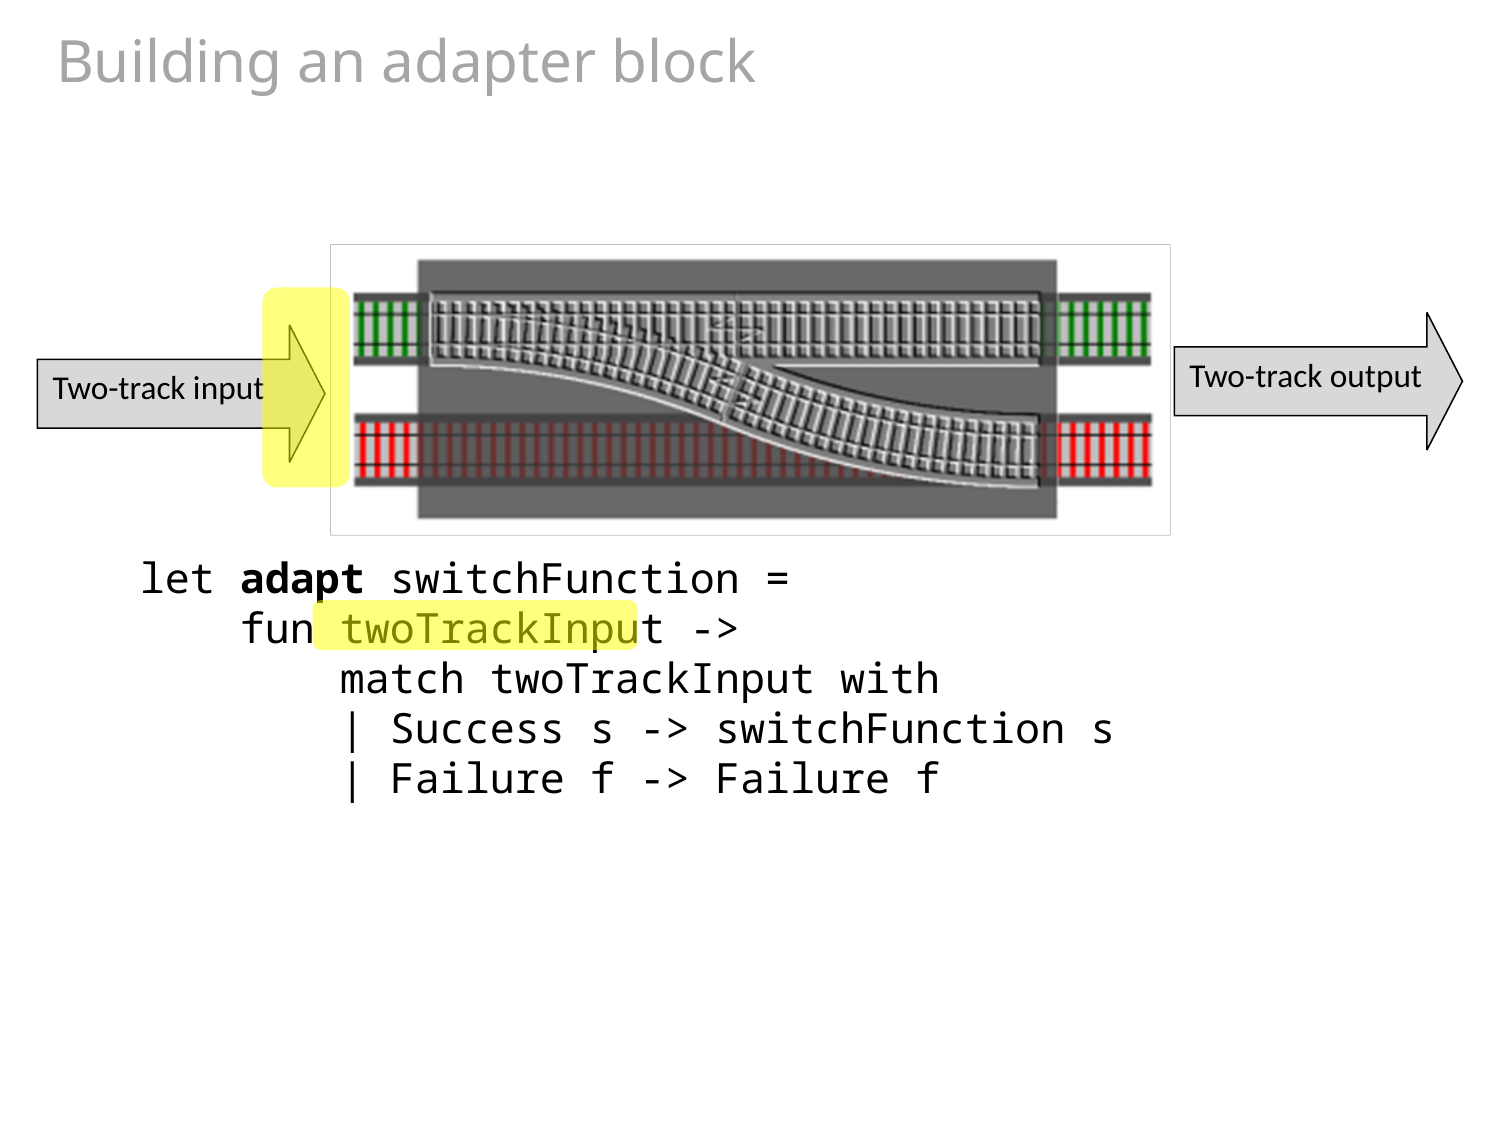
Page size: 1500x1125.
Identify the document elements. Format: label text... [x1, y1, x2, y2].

text_box [310, 597, 640, 653]
title Building an adapter block [41, 19, 1459, 100]
text_box let adapt switchFunction = fun twoTrackInput -> match twoTrackInput with | Success s -> switchFunction s | Failure f -> Failure f [125, 544, 1300, 810]
text_box Two-track output [1179, 312, 1463, 450]
picture [328, 242, 1174, 538]
text_box Two-track input [37, 359, 260, 429]
text_box [260, 285, 323, 490]
